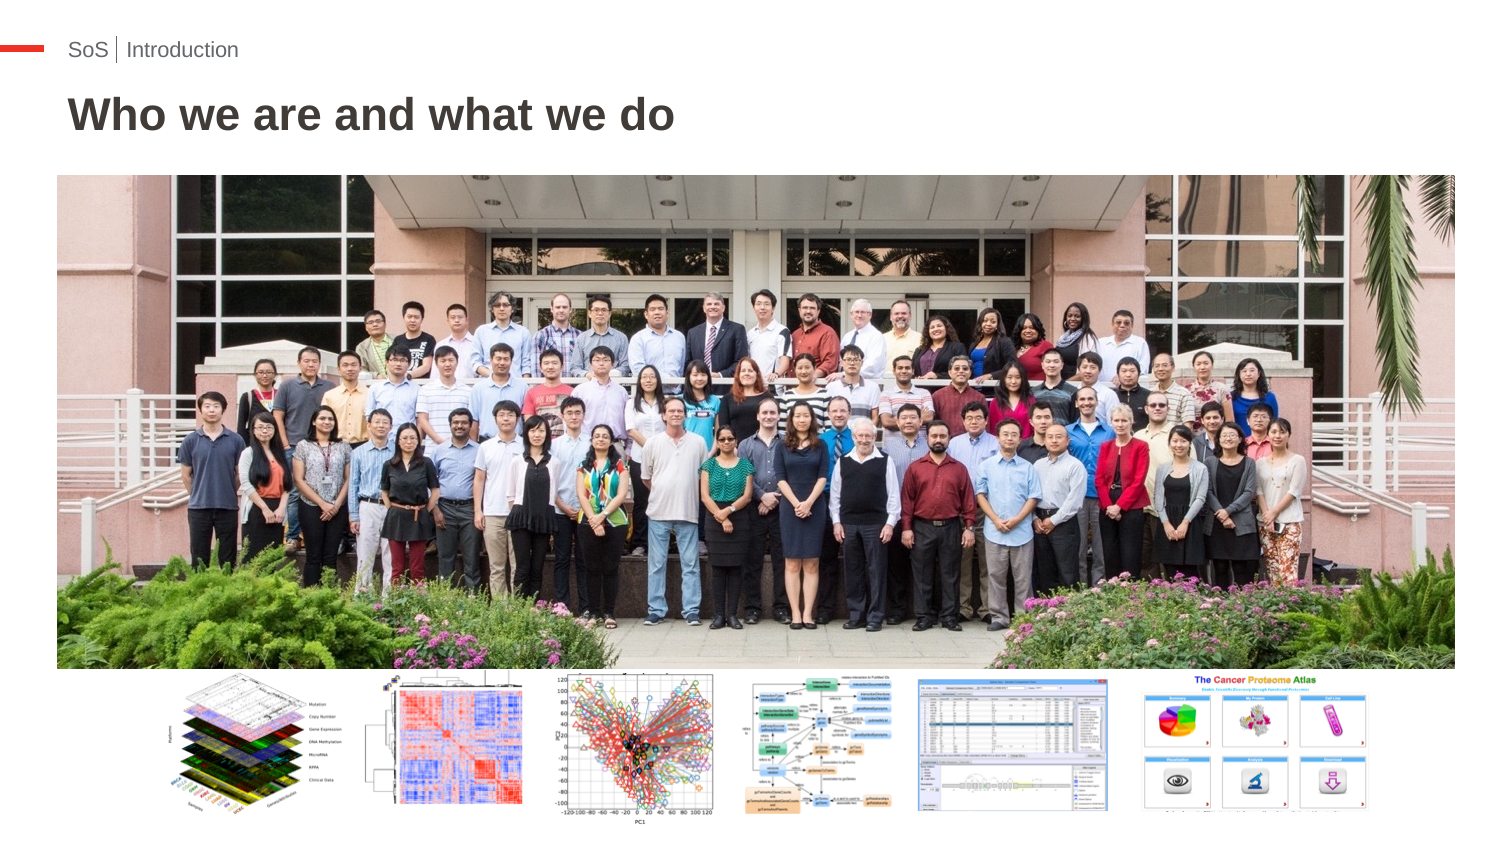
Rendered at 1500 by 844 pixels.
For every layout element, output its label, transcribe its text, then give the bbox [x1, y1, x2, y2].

picture [28, 158, 1456, 670]
list Introduction [126, 35, 611, 62]
title Who we are and what we do [67, 84, 1433, 173]
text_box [162, 669, 1370, 827]
